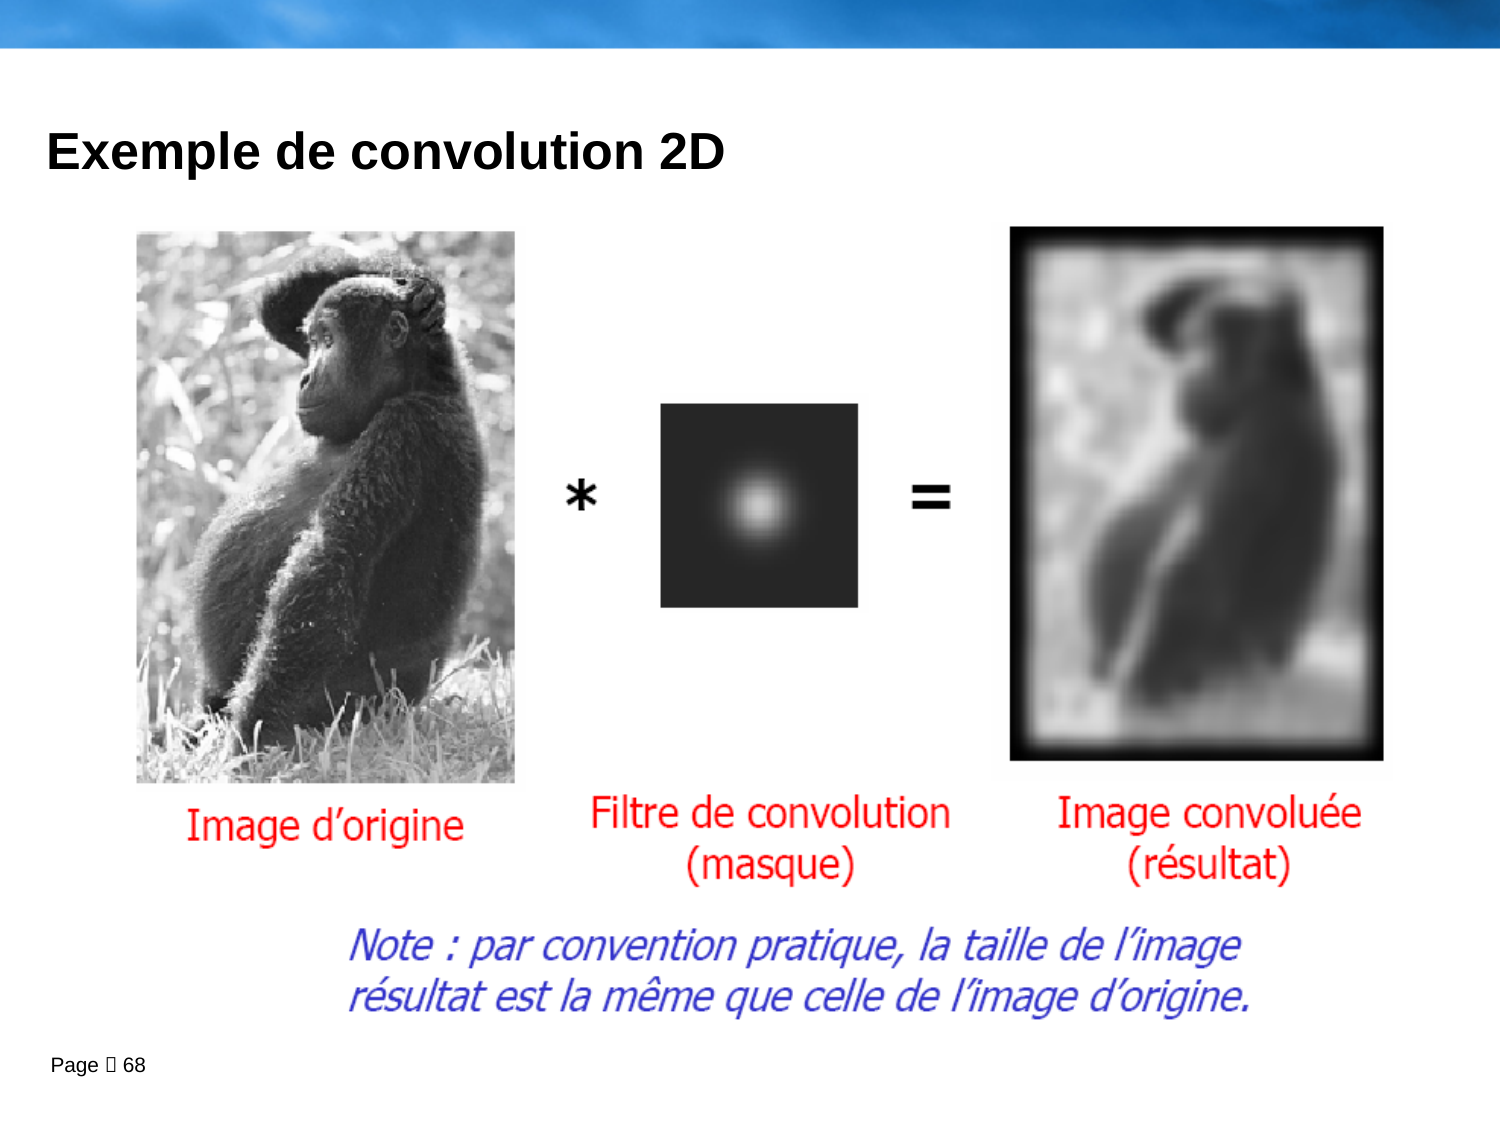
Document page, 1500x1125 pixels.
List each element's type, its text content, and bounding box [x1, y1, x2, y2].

picture [0, 0, 1500, 1125]
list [70, 222, 1399, 1026]
title Exemple de convolution 2D [46, 116, 1398, 186]
